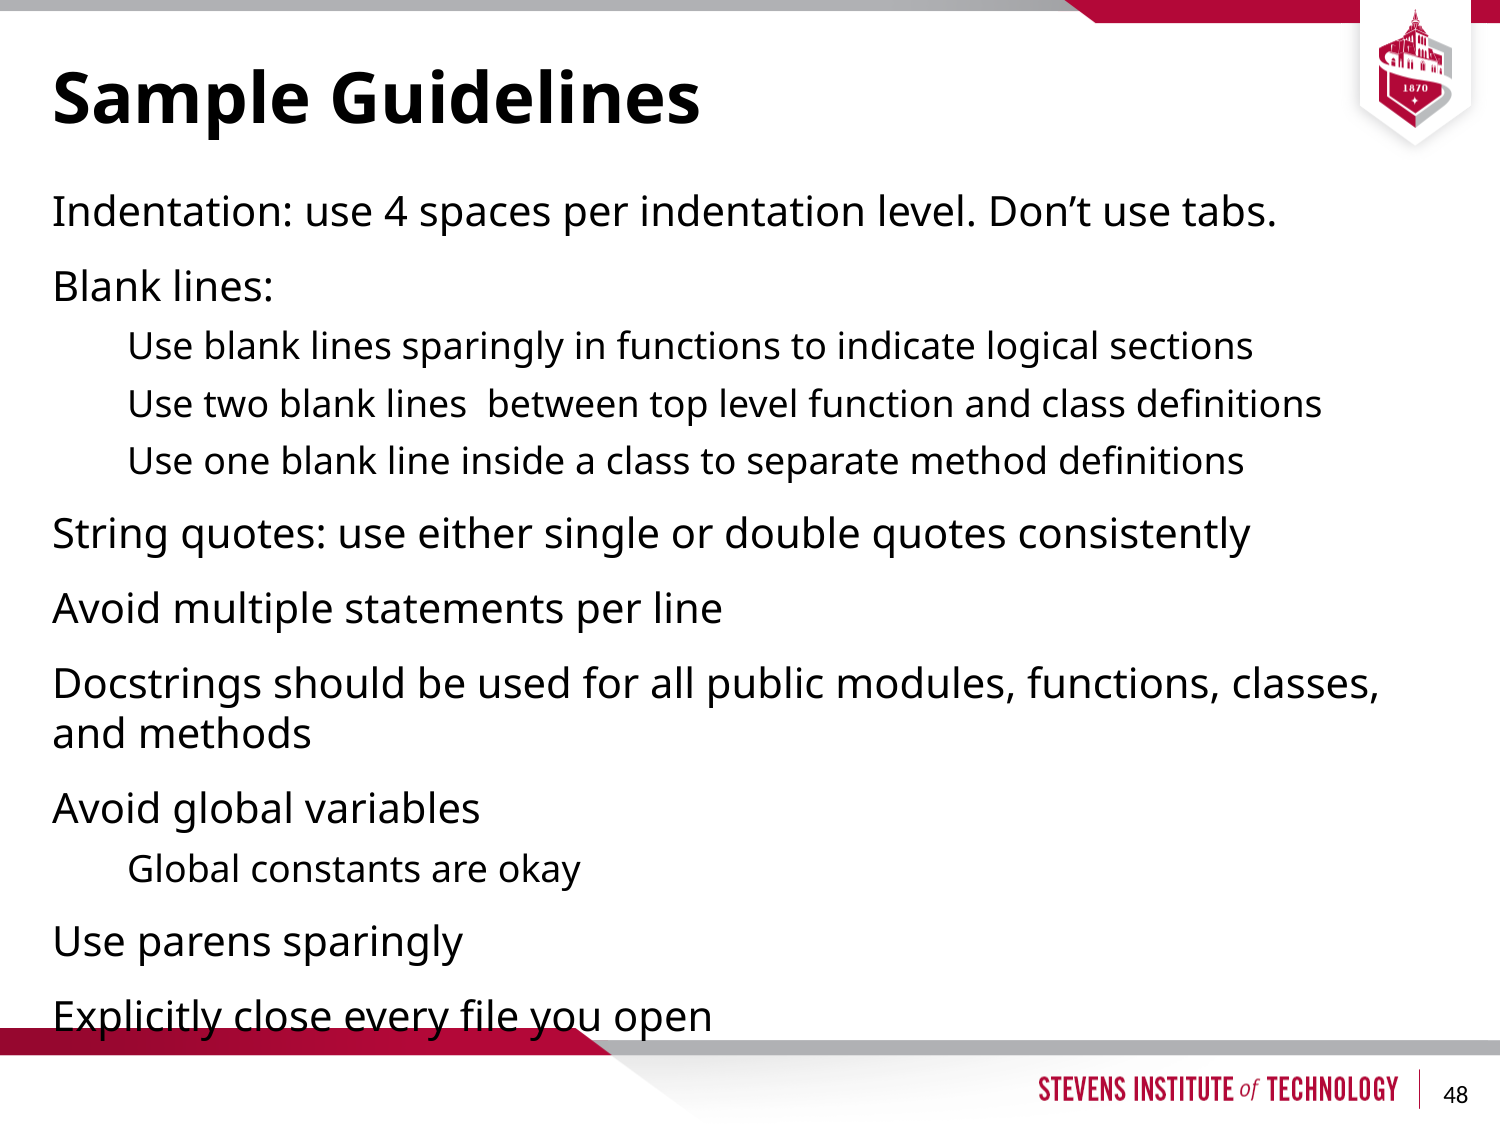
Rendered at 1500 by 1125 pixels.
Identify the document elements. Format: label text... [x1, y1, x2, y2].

picture [0, 1028, 1500, 1125]
slide_number 48 [1428, 1071, 1490, 1108]
picture [0, 0, 1500, 160]
list Indentation: use 4 spaces per indentation level. Don’t use tabs. Blank lines: Use blank lines sparingly in functions to indicate logical sections Use two blank lines between top level function and class definitions Use one blank line inside a class to separate method definitions String quotes: use either single or double quotes consistently Avoid multiple statements per line Docstrings should be used for all public modules, functions, classes, and methods Avoid global variables Global constants are okay Use parens sparingly Explicitly close every file you open [37, 177, 1474, 918]
title Sample Guidelines [37, 45, 1338, 150]
